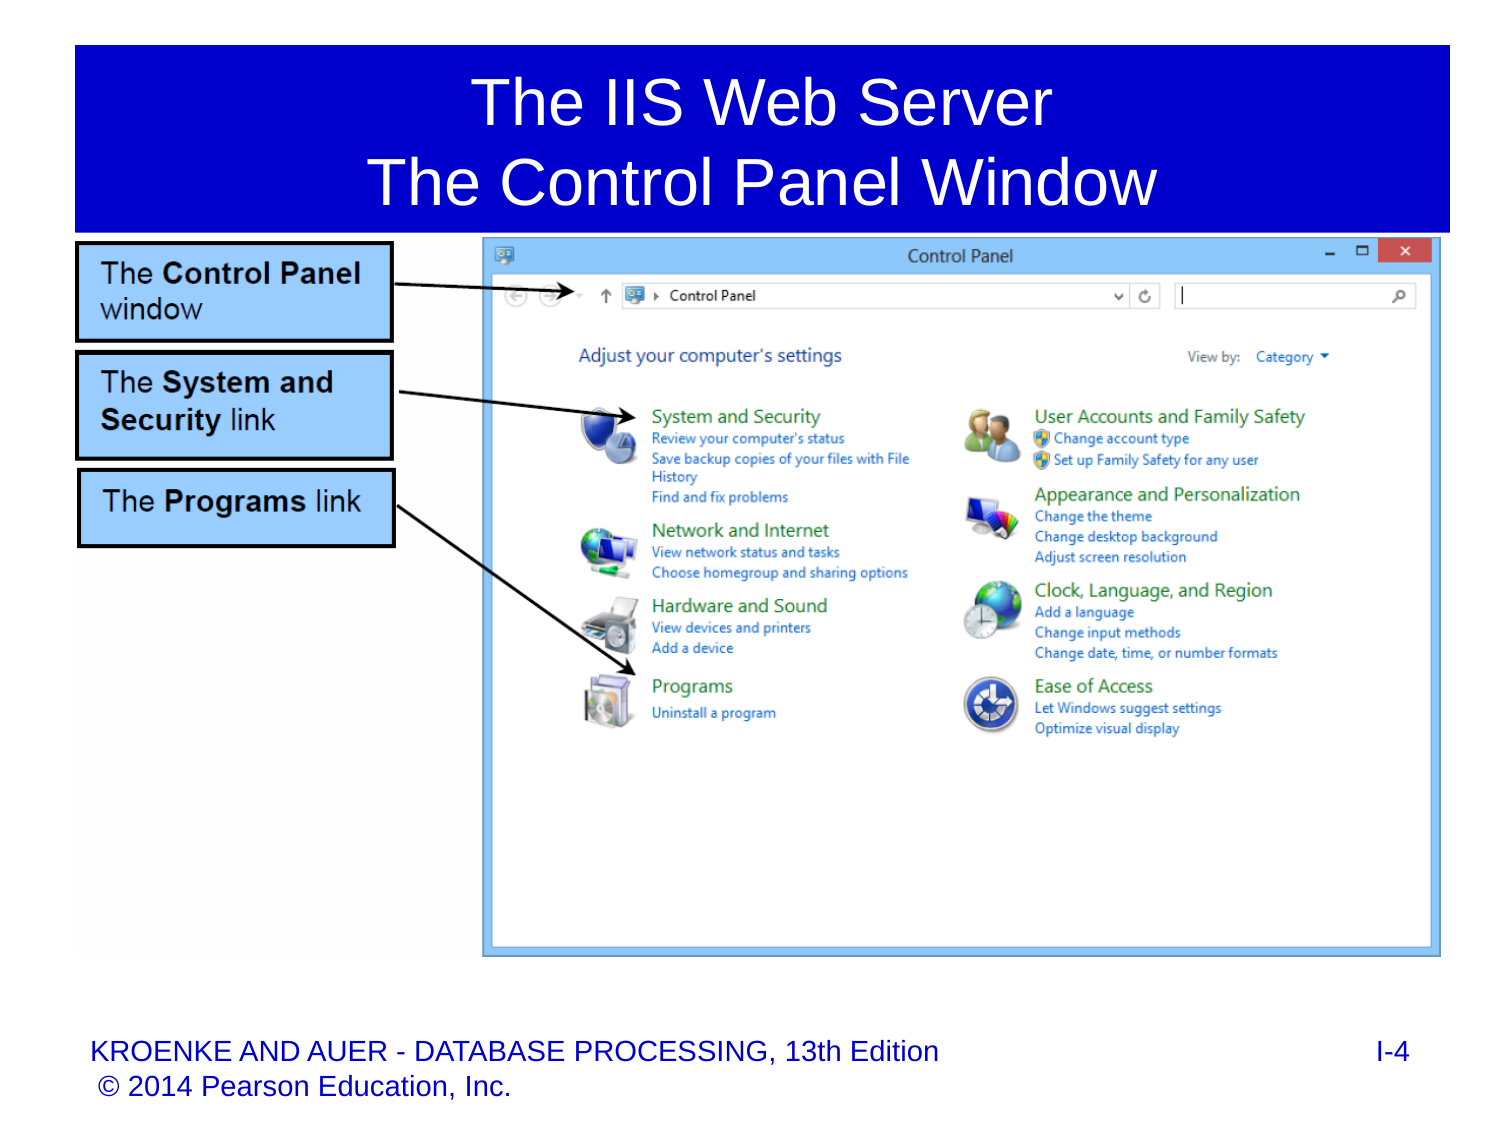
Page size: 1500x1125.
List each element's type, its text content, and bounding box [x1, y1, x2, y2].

slide_number I-4 [1074, 1024, 1426, 1103]
footer KROENKE AND AUER - DATABASE PROCESSING, 13th Edition © 2014 Pearson Education, Inc. [74, 1024, 963, 1104]
picture [74, 237, 1441, 957]
title The IIS Web Server The Control Panel Window [75, 45, 1450, 233]
